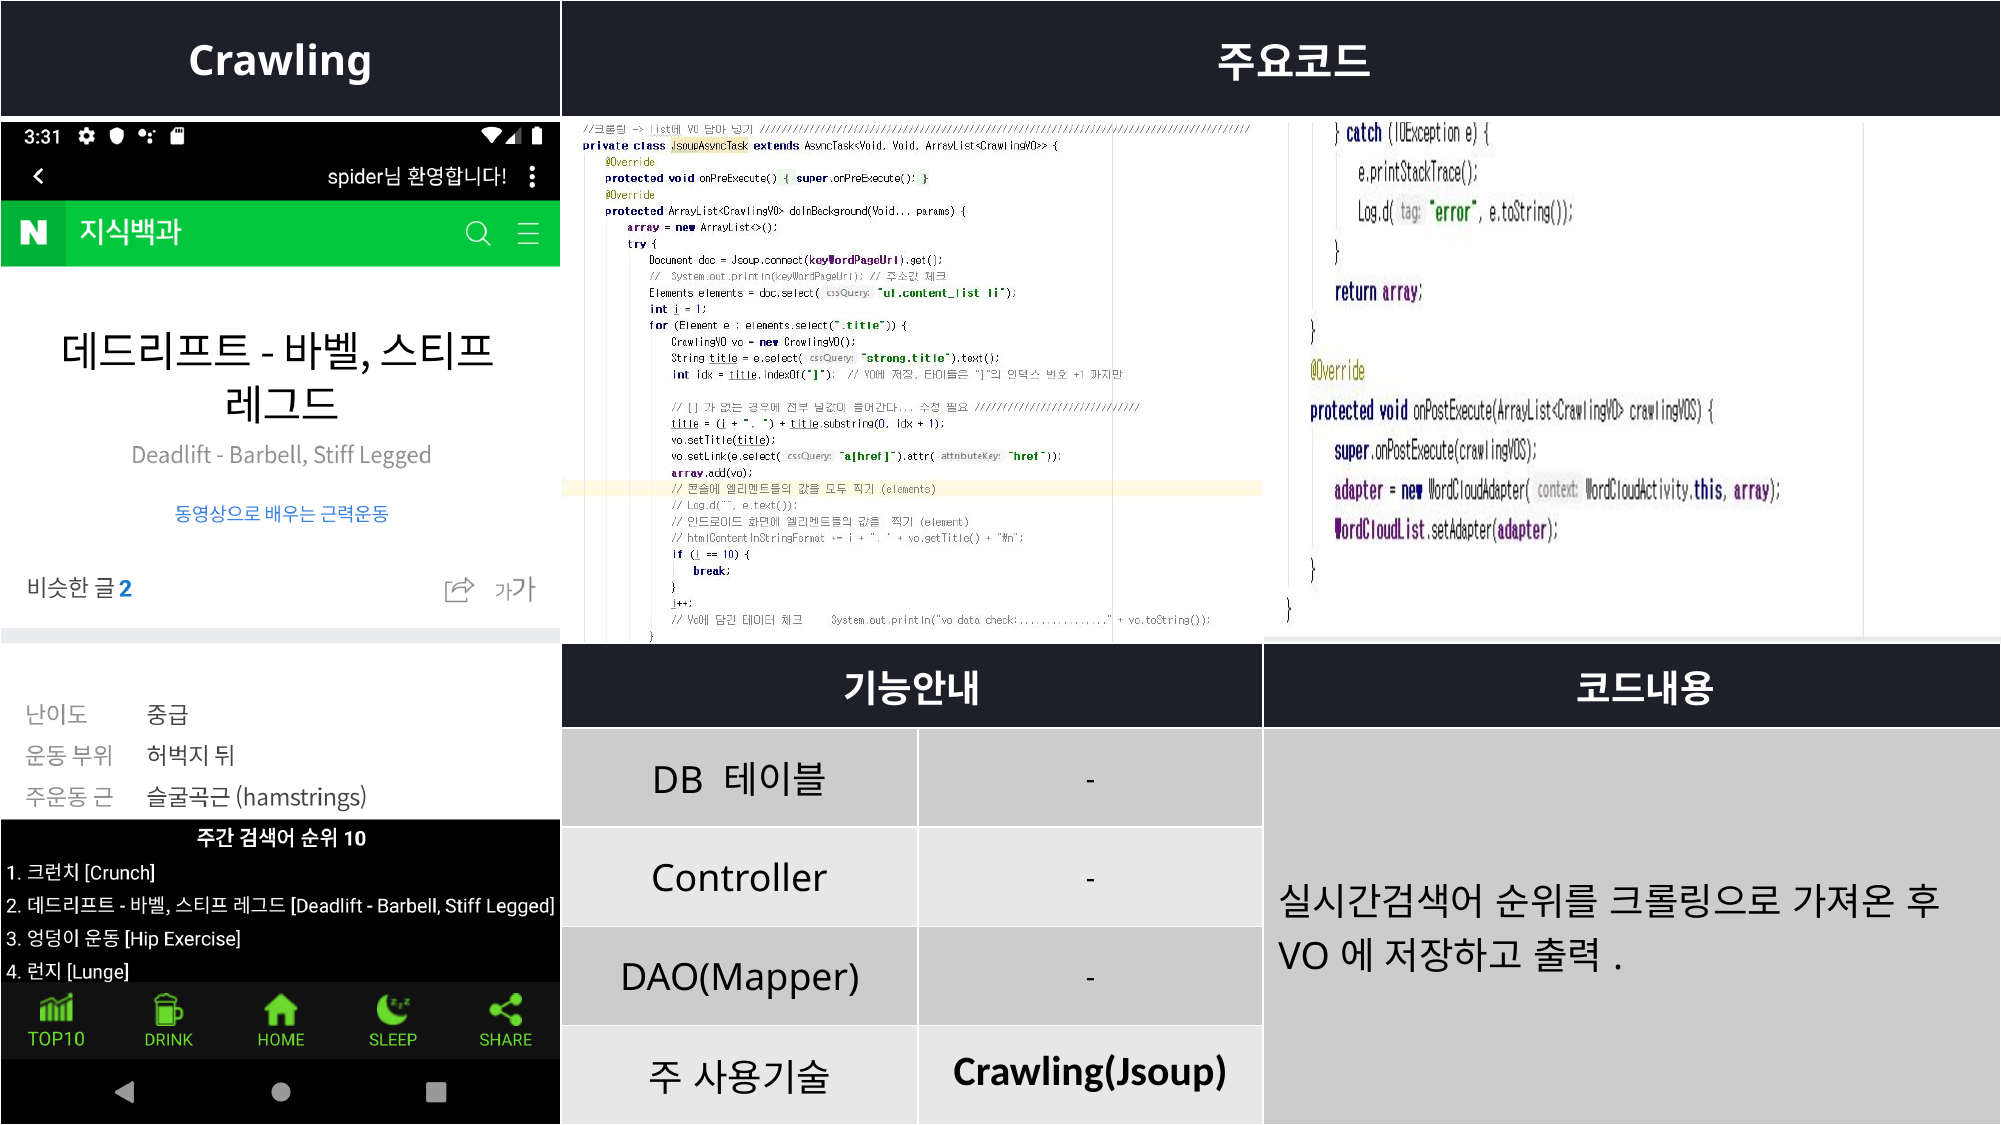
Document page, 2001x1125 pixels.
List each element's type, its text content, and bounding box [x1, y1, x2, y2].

table_header Crawling [1, 1, 560, 116]
table_cell Crawling(Jsoup) [919, 1026, 1262, 1124]
table_cell [1, 122, 560, 1124]
table_cell DB 테이블 [562, 729, 917, 826]
table_cell Controller [562, 828, 917, 926]
table_cell 실시간검색어 순위를 크롤링으로 가져온 후 VO에 저장하고 출력. [1264, 729, 2000, 1124]
table_cell 코드내용 [1264, 644, 2000, 727]
table_cell 기능안내 [562, 644, 1262, 727]
table_cell 주 사용기술 [562, 1026, 917, 1124]
table_header 주요코드 [562, 1, 2000, 116]
table_cell [1264, 122, 2000, 642]
table_cell [562, 122, 1262, 642]
table_cell - [919, 927, 1262, 1025]
table_cell DAO(Mapper) [562, 927, 917, 1025]
table_cell - [919, 729, 1262, 826]
table_cell - [919, 828, 1262, 926]
